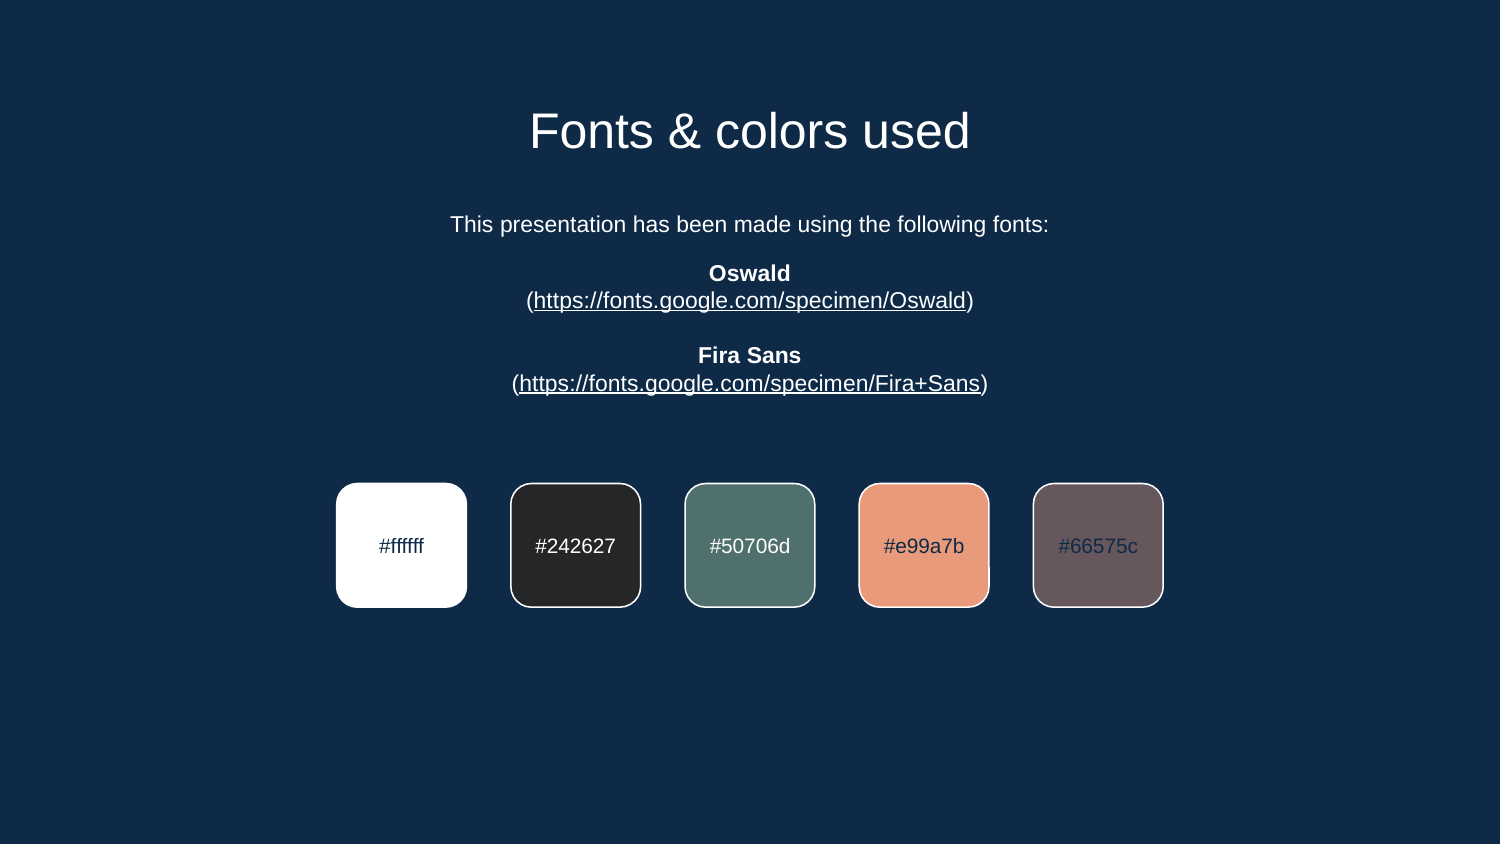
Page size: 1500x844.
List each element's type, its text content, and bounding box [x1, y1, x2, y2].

text_box [336, 483, 467, 509]
text_box #e99a7b [859, 509, 989, 582]
text_box This presentation has been made using the following fonts: Oswald (https://fonts.google.com/specimen/Oswald) Fira Sans (https://fonts.google.com/specimen/Fira+Sans) [118, 194, 1382, 436]
text_box [1033, 483, 1164, 509]
text_box [510, 582, 641, 608]
text_box [685, 483, 815, 509]
text_box [336, 582, 467, 608]
text_box #ffffff [336, 509, 467, 582]
title Fonts & colors used [118, 83, 1382, 163]
text_box [685, 582, 815, 608]
text_box [859, 582, 989, 608]
text_box #242627 [510, 509, 641, 582]
text_box #66575c [1033, 509, 1164, 582]
text_box [859, 483, 989, 509]
text_box #50706d [685, 509, 815, 582]
text_box [510, 483, 641, 509]
text_box [1033, 582, 1164, 608]
